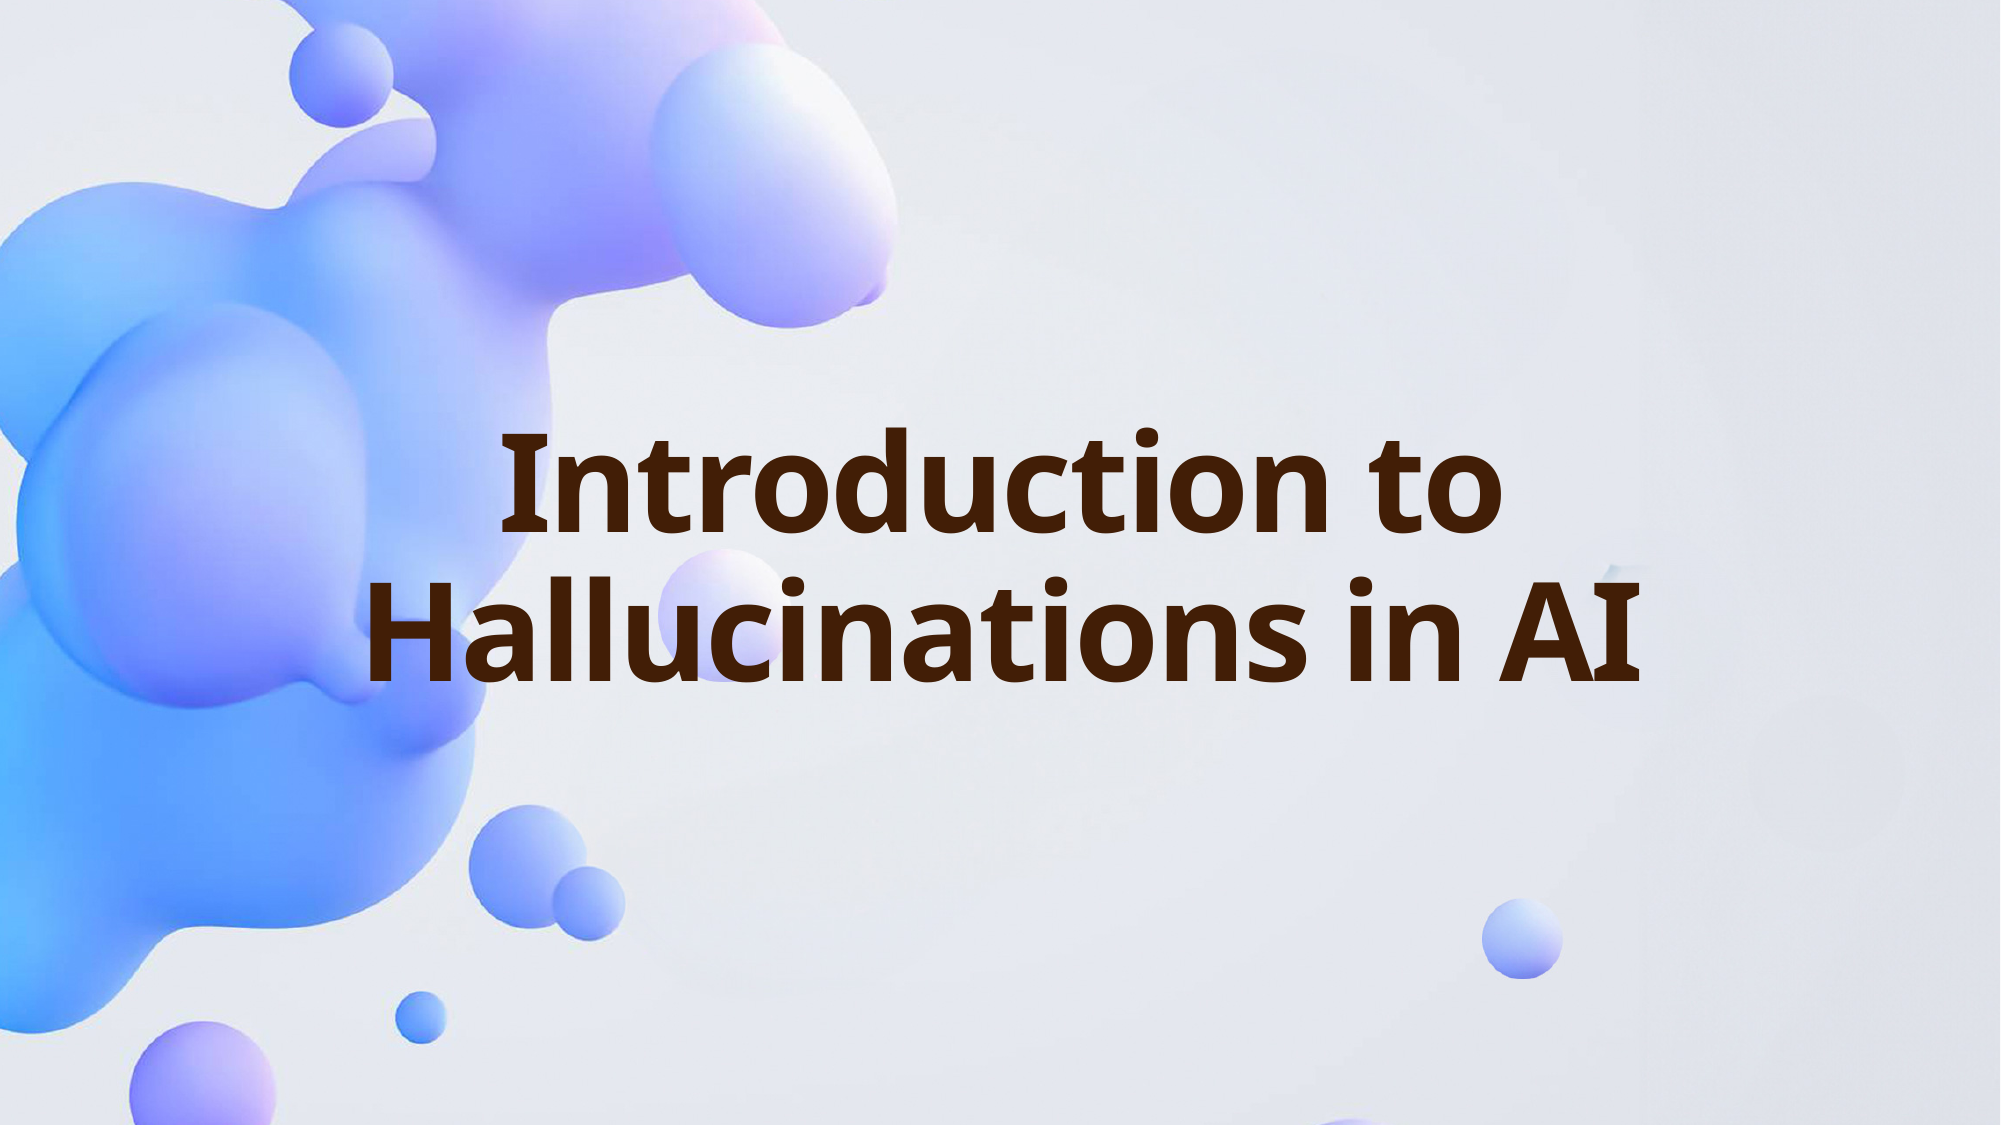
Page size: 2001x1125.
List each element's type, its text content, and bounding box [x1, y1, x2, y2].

picture [0, 0, 2001, 1125]
title Introduction to Hallucinations in AI [100, 262, 1904, 863]
